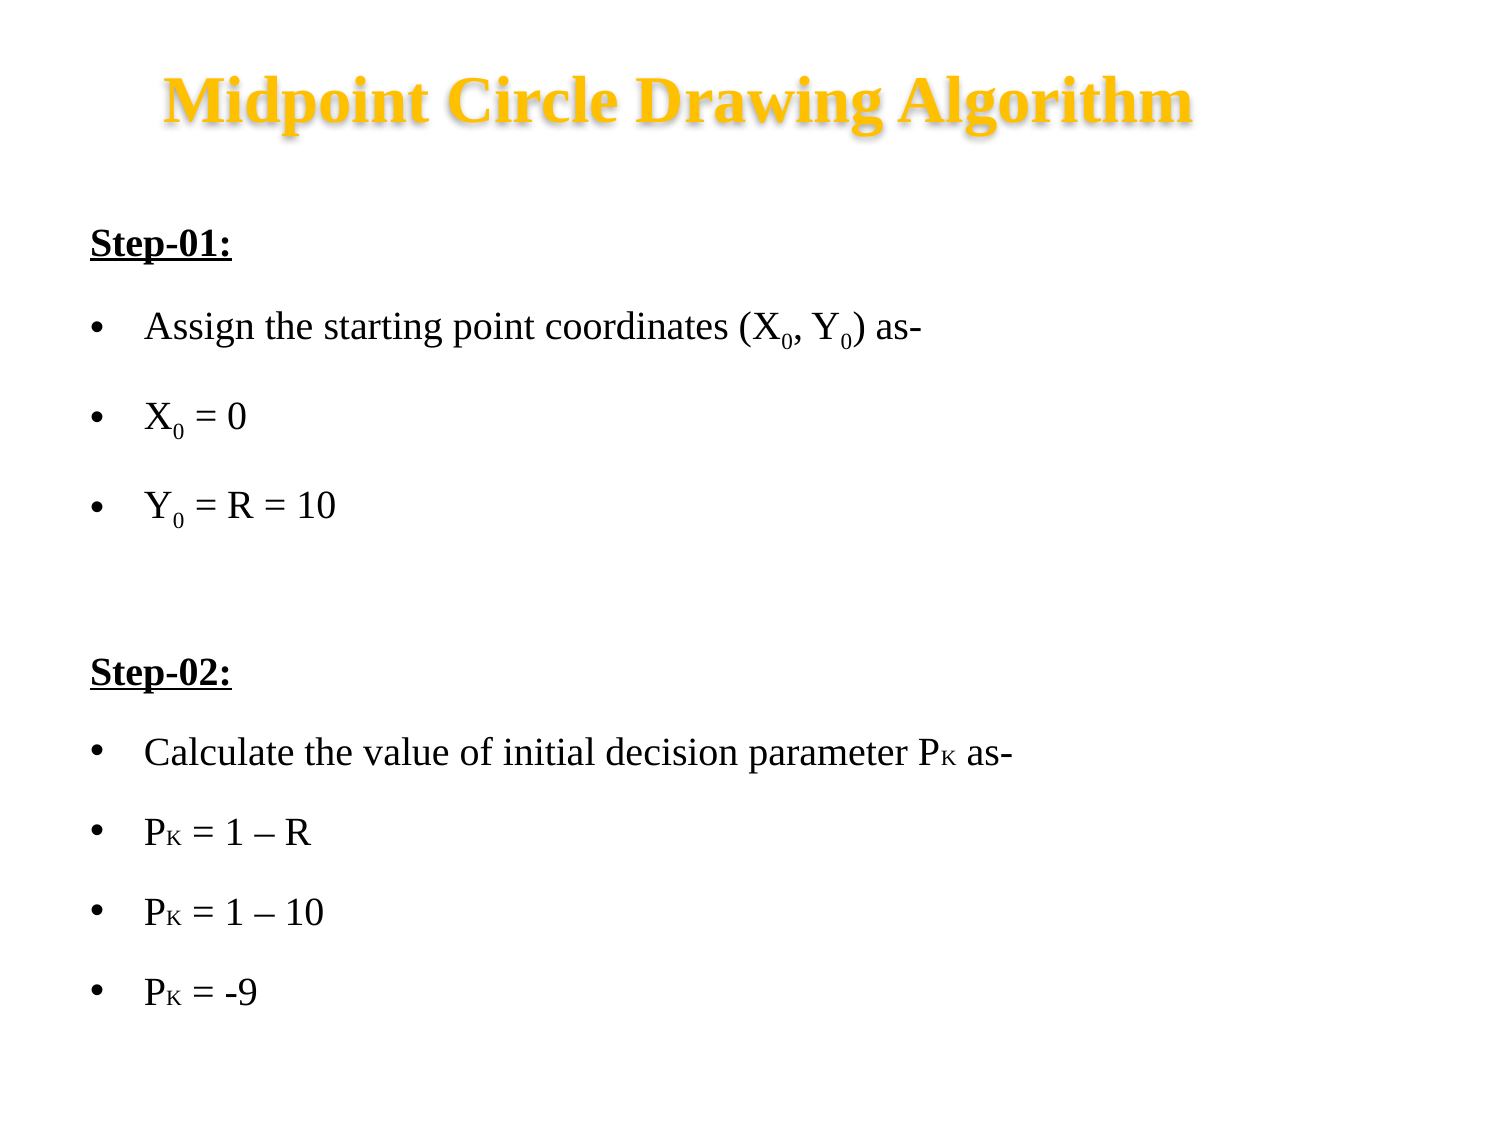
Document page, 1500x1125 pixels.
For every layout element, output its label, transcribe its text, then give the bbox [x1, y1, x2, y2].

text_box Midpoint Circle Drawing Algorithm [88, 54, 1270, 138]
list Step-01: Assign the starting point coordinates (X0, Y0) as- X0 = 0 Y0 = R = 10 Step-02: Calculate the value of initial decision parameter PK as- PK = 1 – R PK = 1 – 10 PK = -9 [75, 184, 1425, 1024]
